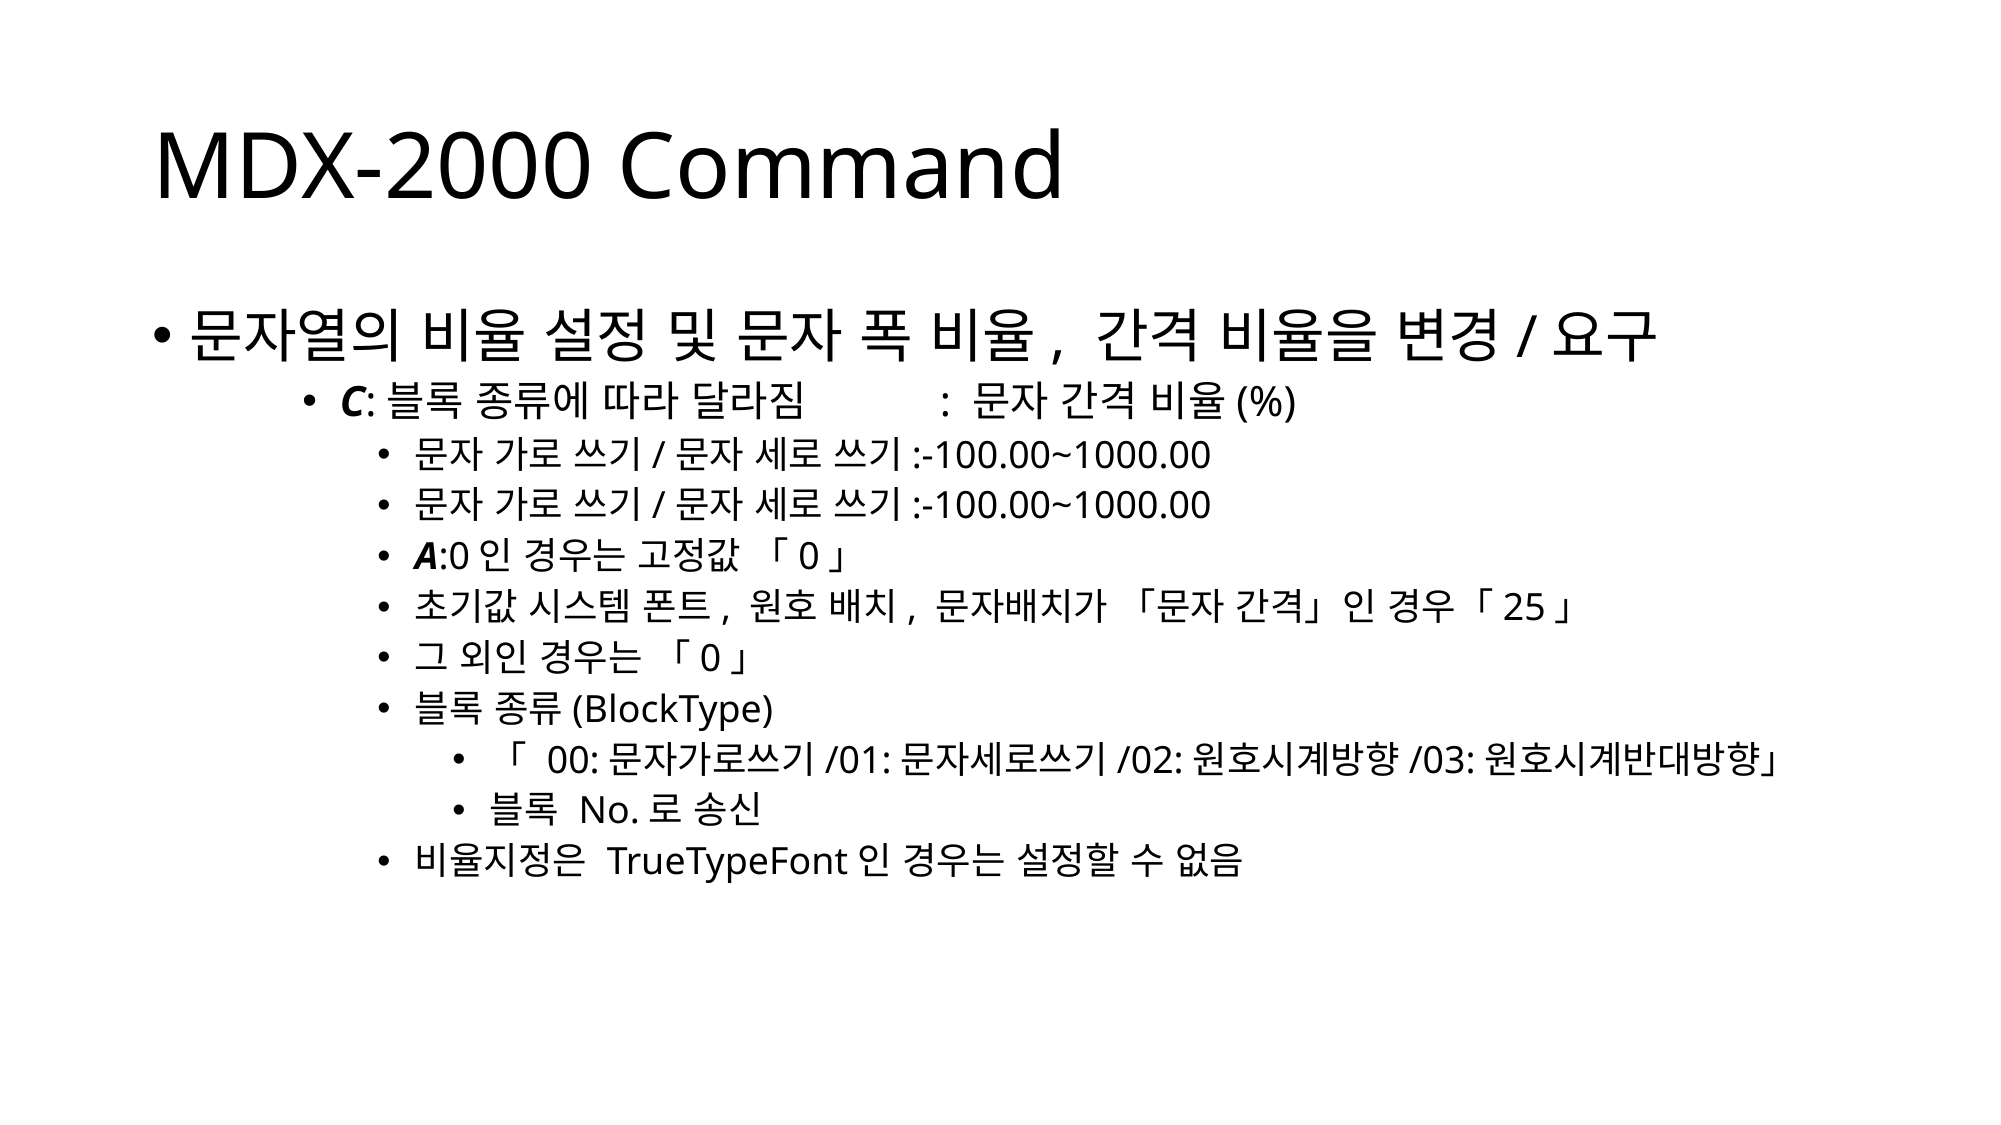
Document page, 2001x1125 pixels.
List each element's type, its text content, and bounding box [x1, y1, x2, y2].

title MDX-2000 Command [137, 59, 1863, 278]
list 문자열의 비율 설정 및 문자 폭 비율, 간격 비율을 변경/요구 C:블록 종류에 따라 달라짐 : 문자 간격 비율(%) 문자 가로 쓰기/문자 세로 쓰기:-100.00~1000.00 문자 가로 쓰기/문자 세로 쓰기:-100.00~1000.00 A:0인 경우는 고정값 「0」 초기값 시스템 폰트, 원호 배치, 문자배치가 「문자 간격」인 경우「25」 그 외인 경우는 「0」 블록 종류(BlockType) 「 00:문자가로쓰기/01:문자세로쓰기/02:원호시계방향/03:원호시계반대방향」 블록 No.로 송신 비율지정은 TrueTypeFont인 경우는 설정할 수 없음 [137, 299, 1863, 1014]
